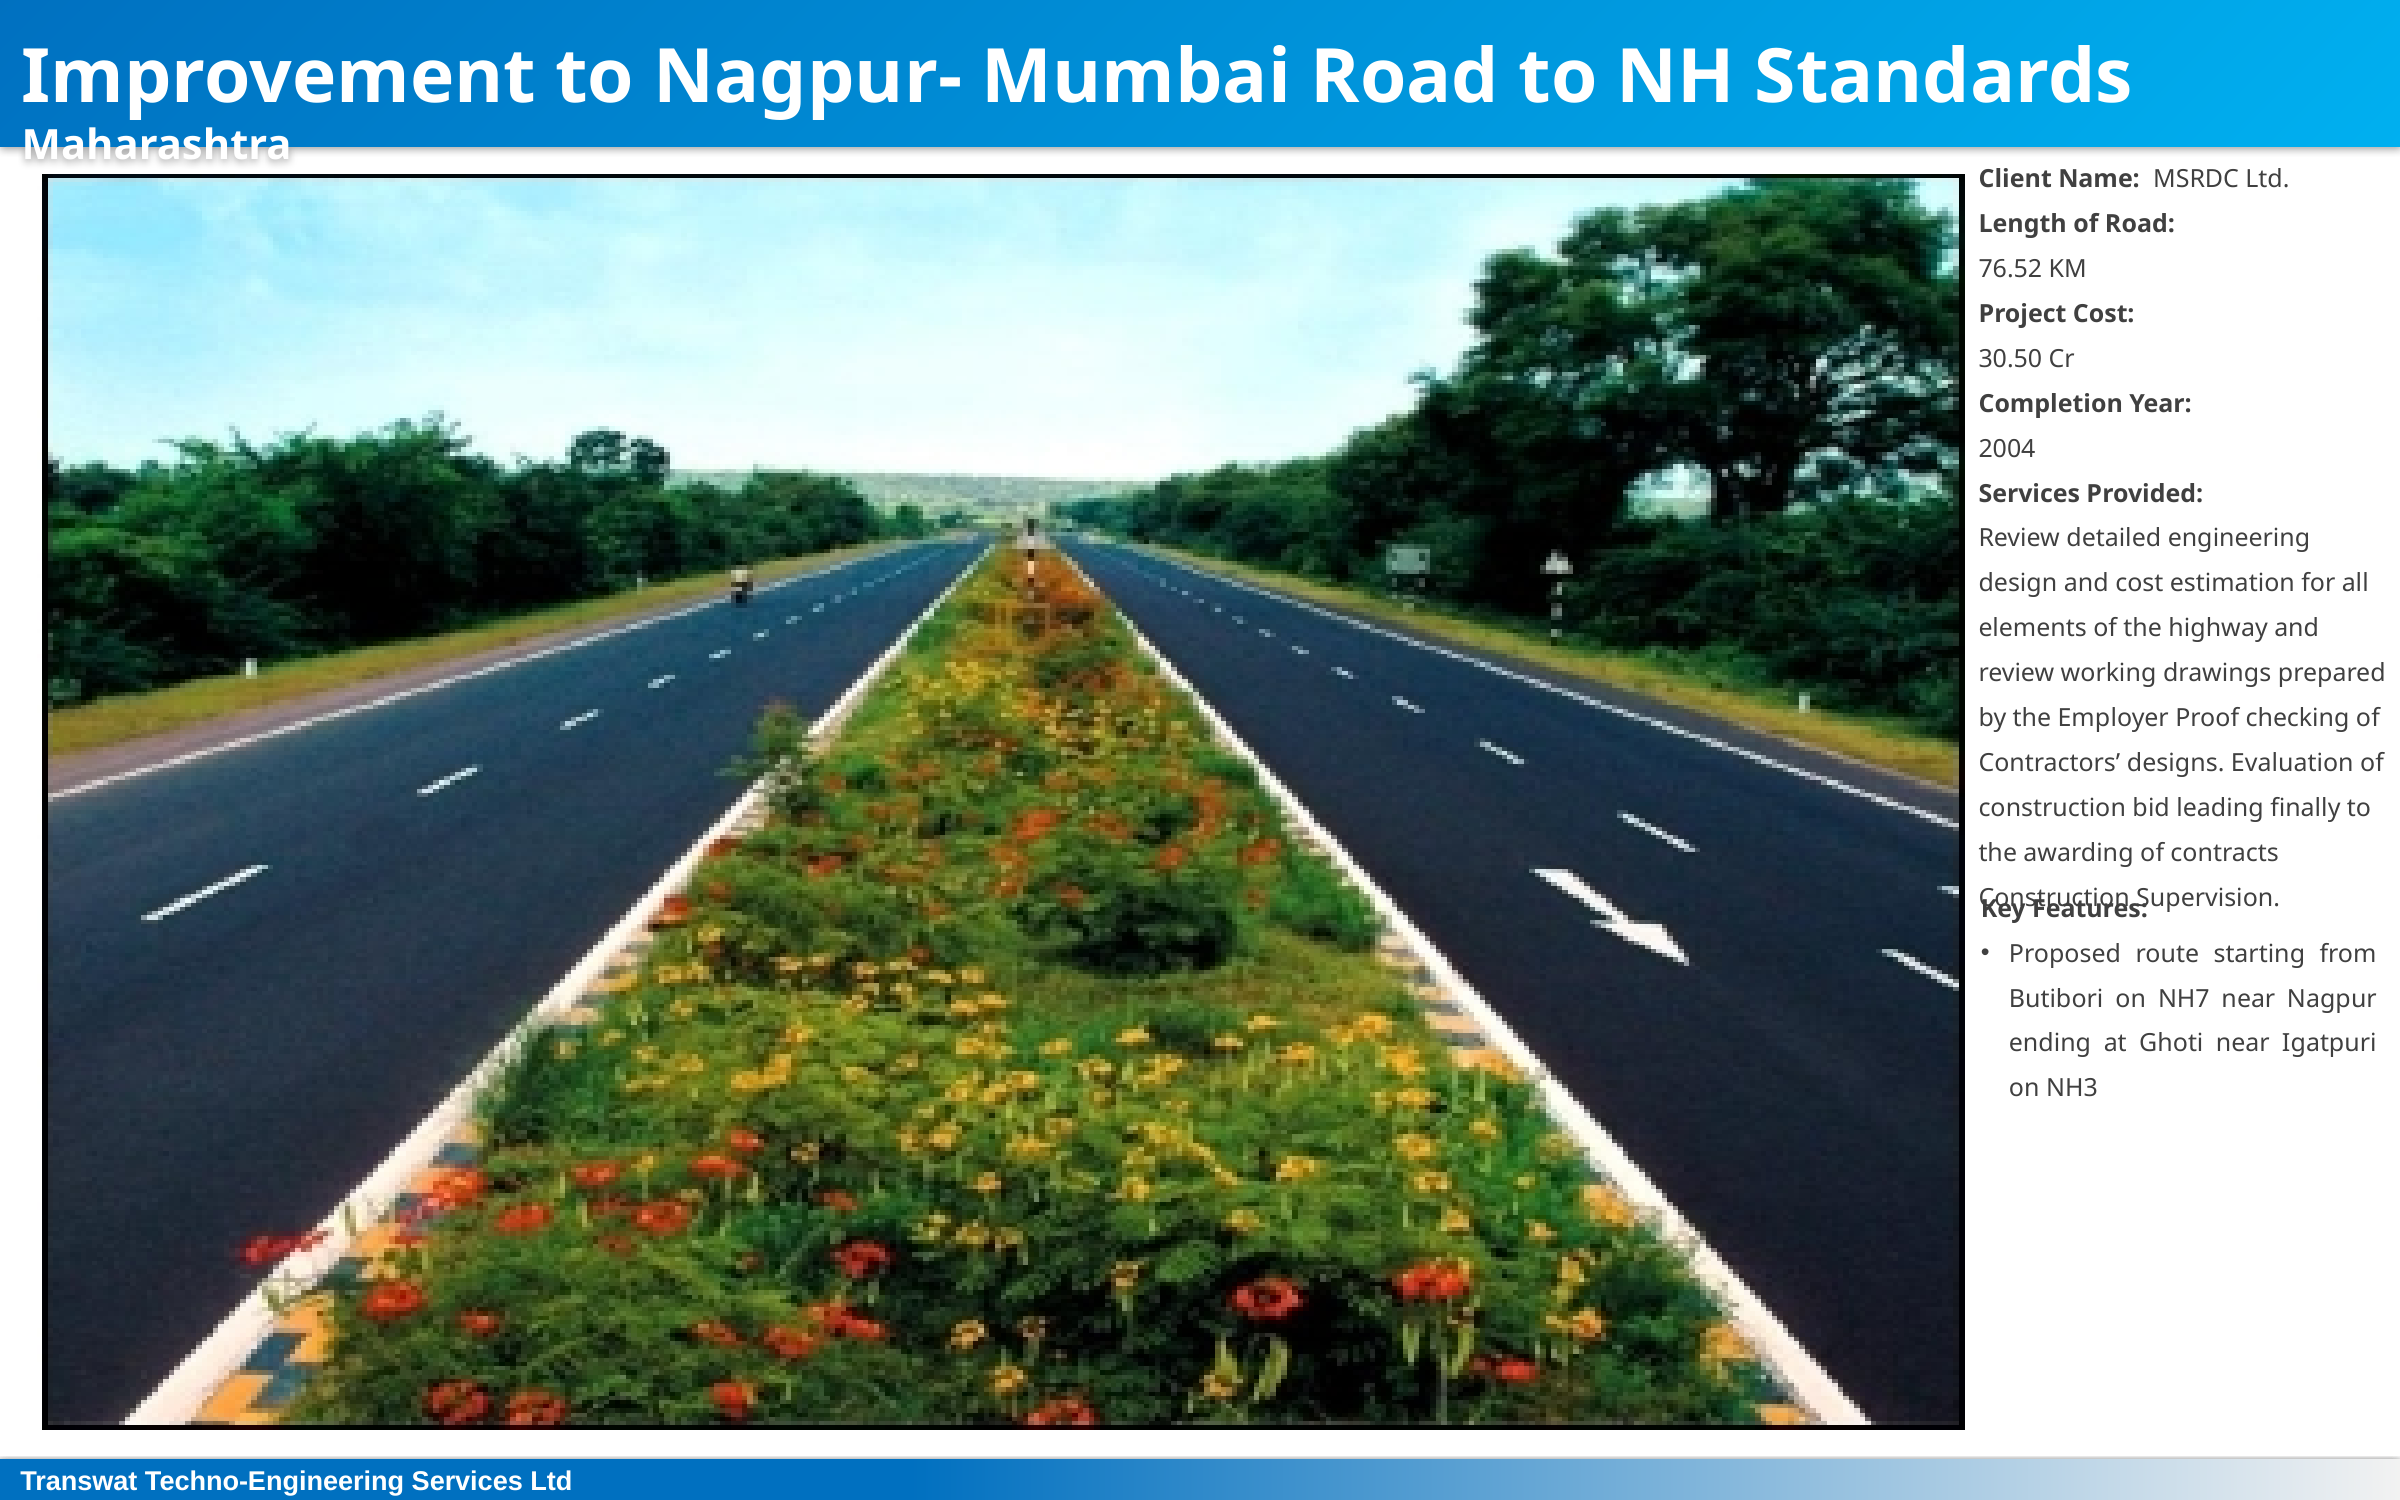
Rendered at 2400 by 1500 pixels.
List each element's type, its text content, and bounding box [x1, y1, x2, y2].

text_box Improvement to Nagpur- Mumbai Road to NH Standards Maharashtra [0, 0, 2400, 147]
text_box Client Name: MSRDC Ltd. Length of Road: 76.52 KM Project Cost: 30.50 Cr Completion Year: 2004 Services Provided: Review detailed engineering design and cost estimation for all elements of the highway and review working drawings prepared by the Employer Proof checking of Contractors’ designs. Evaluation of construction bid leading finally to the awarding of contracts Construction Supervision. [1978, 147, 2394, 911]
picture [37, 174, 1965, 1430]
text_box Key Features: Proposed route starting from Butibori on NH7 near Nagpur ending at Ghoti near Igatpuri on NH3 [1980, 877, 2378, 1147]
text_box Transwat Techno-Engineering Services Ltd [0, 1455, 587, 1500]
text_box [587, 1458, 2400, 1500]
